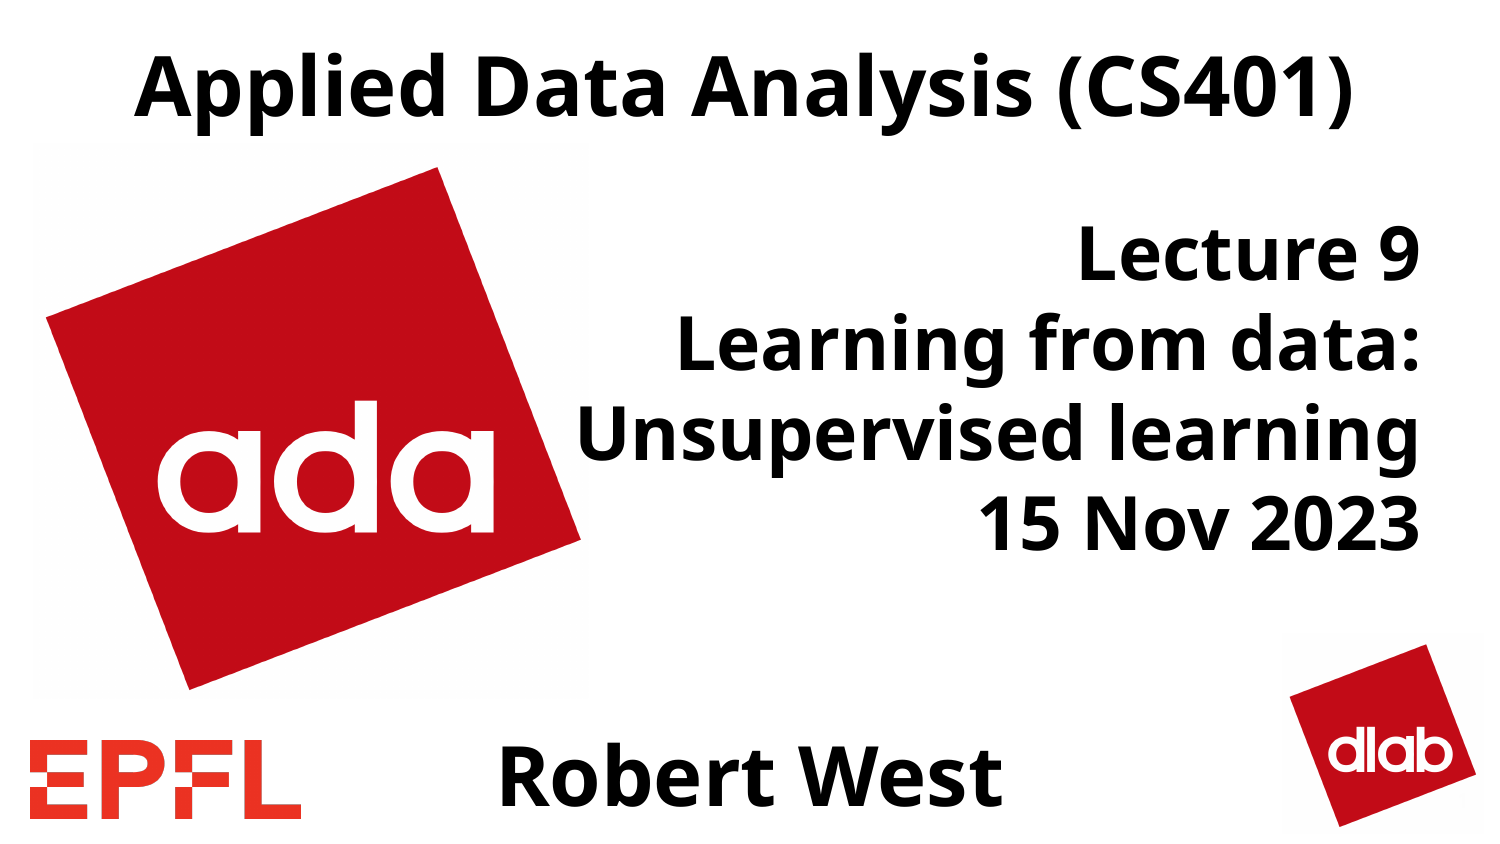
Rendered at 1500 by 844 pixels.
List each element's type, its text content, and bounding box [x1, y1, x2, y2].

picture [30, 739, 301, 819]
text_box Lecture 9 Learning from data: Unsupervised learning 15 Nov 2023 [594, 190, 1437, 429]
text_box Applied Data Analysis (CS401) [116, 18, 1373, 190]
picture [1282, 632, 1485, 834]
picture [32, 142, 589, 700]
text_box Robert West [439, 708, 1061, 832]
